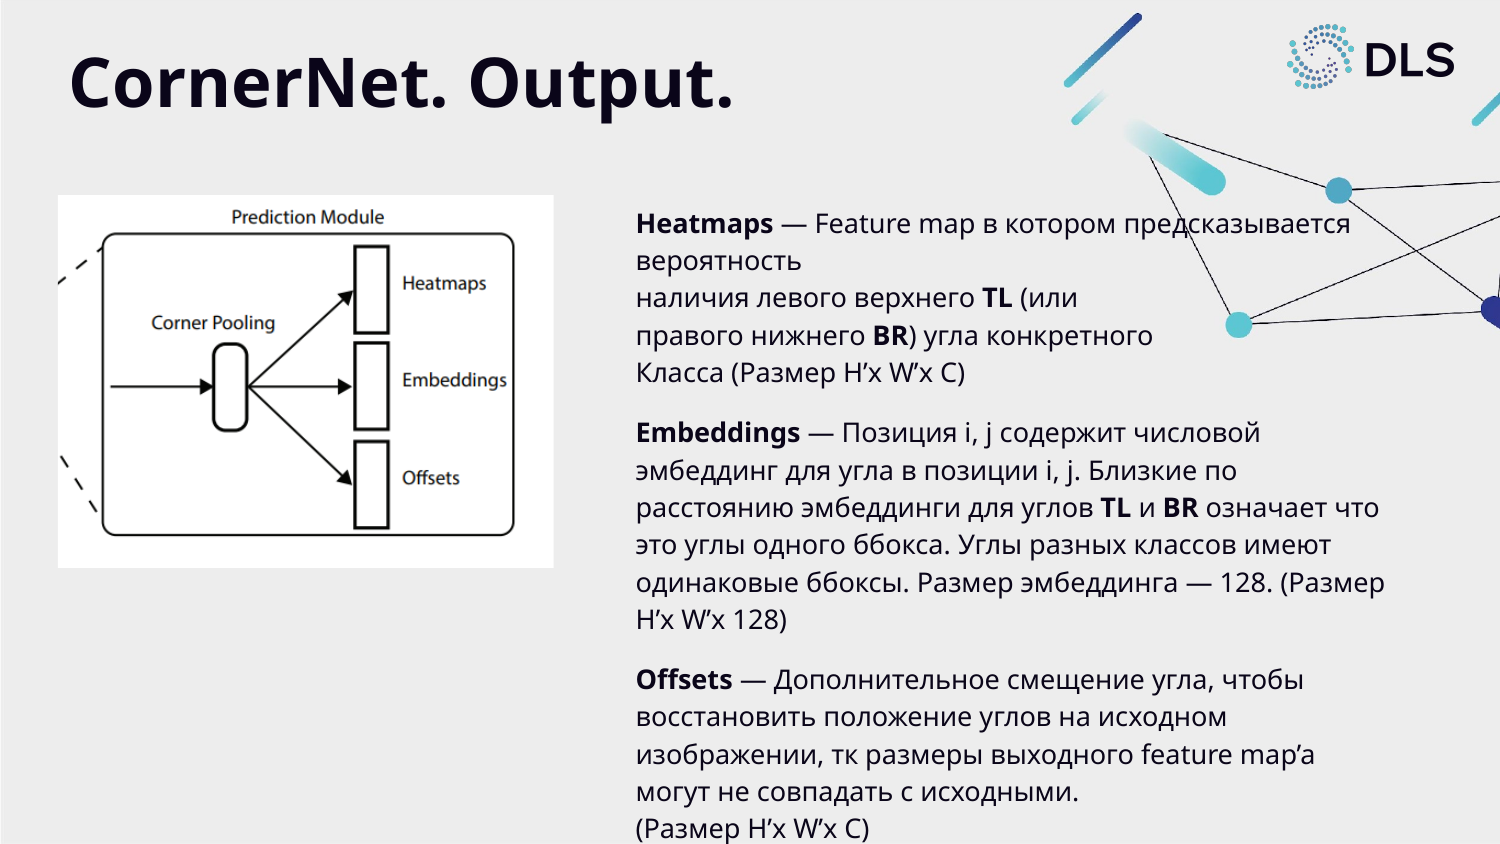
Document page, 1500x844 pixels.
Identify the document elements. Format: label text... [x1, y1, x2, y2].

list Heatmaps — Feature map в котором предсказывается вероятность наличия левого верхнего TL (или правого нижнего BR) угла конкретного Класса (Размер H’x W’x C) Embeddings — Позиция i, j содержит числовой эмбеддинг для угла в позиции i, j. Близкие по расстоянию эмбеддинги для углов TL и BR означает что это углы одного ббокса. Углы разных классов имеют одинаковые ббоксы. Размер эмбеддинга — 128. (Размер H’x W’x 128) Offsets — Дополнительное смещение угла, чтобы восстановить положение углов на исходном изображении, тк размеры выходного feature map’a могут не совпадать с исходными. (Размер H’x W’x C) [624, 195, 1407, 844]
picture [0, 0, 1500, 844]
title CornerNet. Output. [57, 24, 1005, 147]
